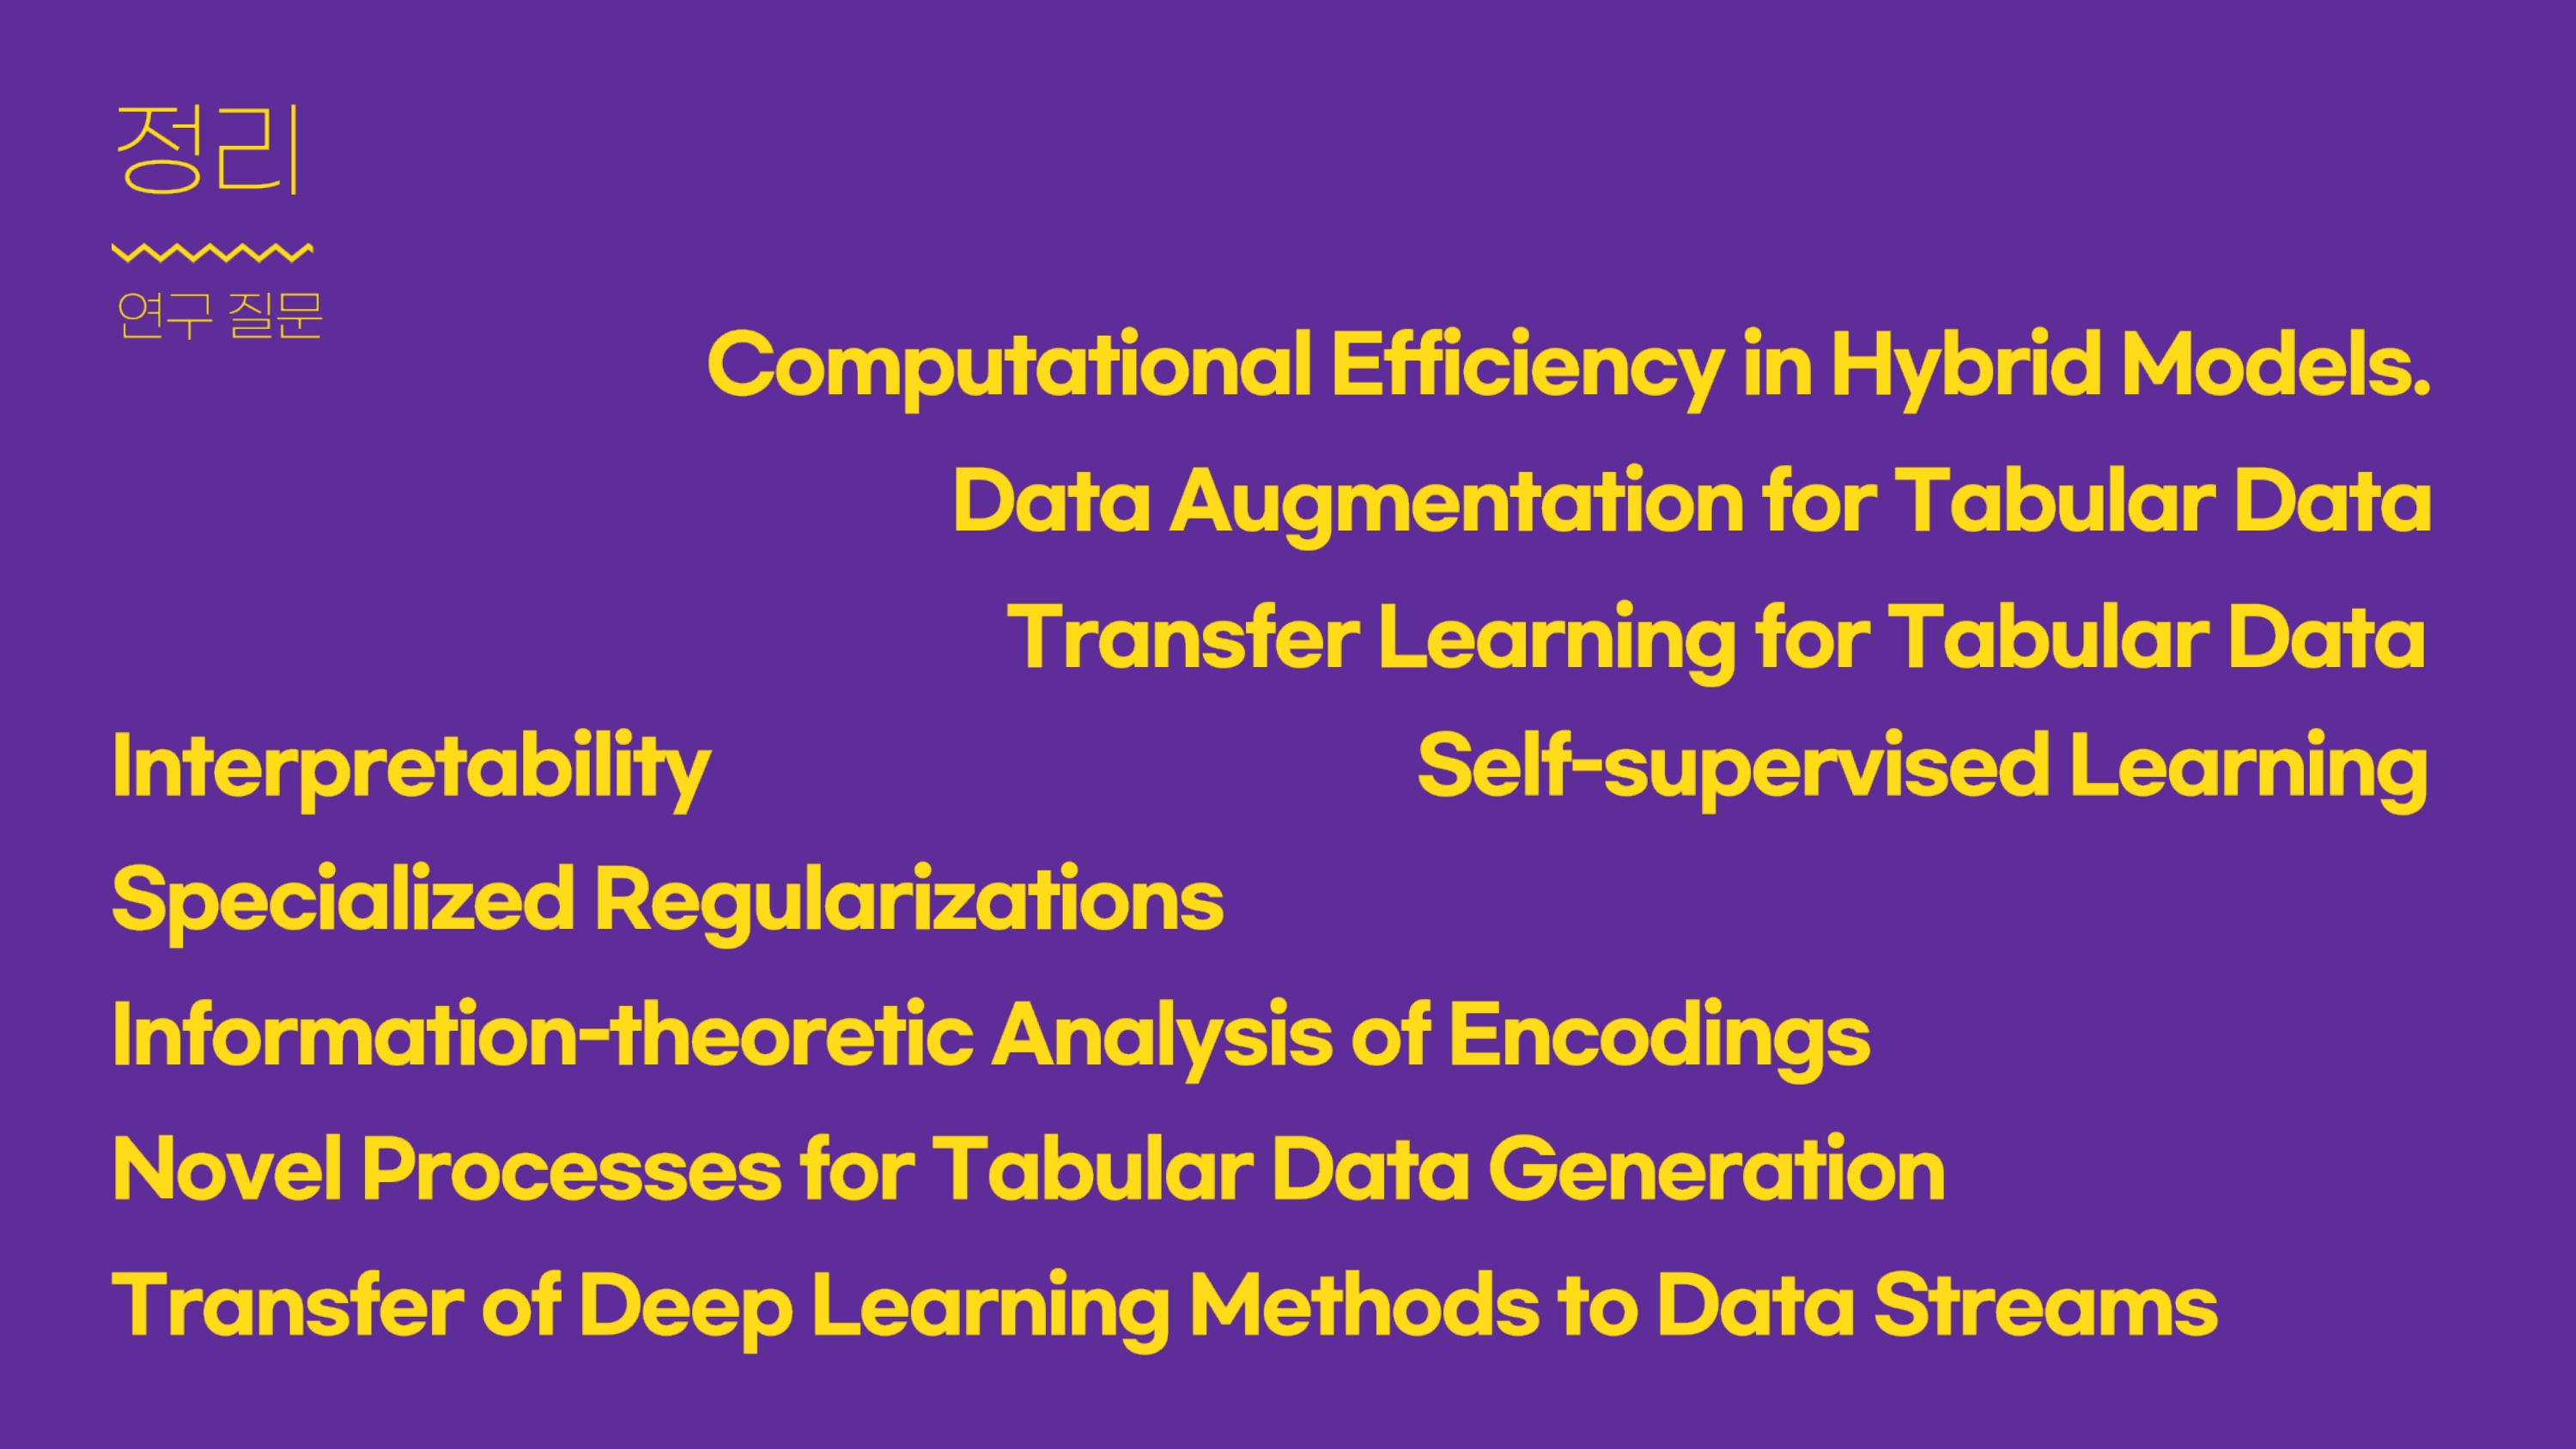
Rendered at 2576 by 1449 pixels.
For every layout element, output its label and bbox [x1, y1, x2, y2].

picture [106, 276, 349, 365]
picture [98, 706, 2253, 1404]
text_box [112, 243, 314, 264]
picture [693, 303, 2469, 852]
picture [94, 71, 345, 245]
